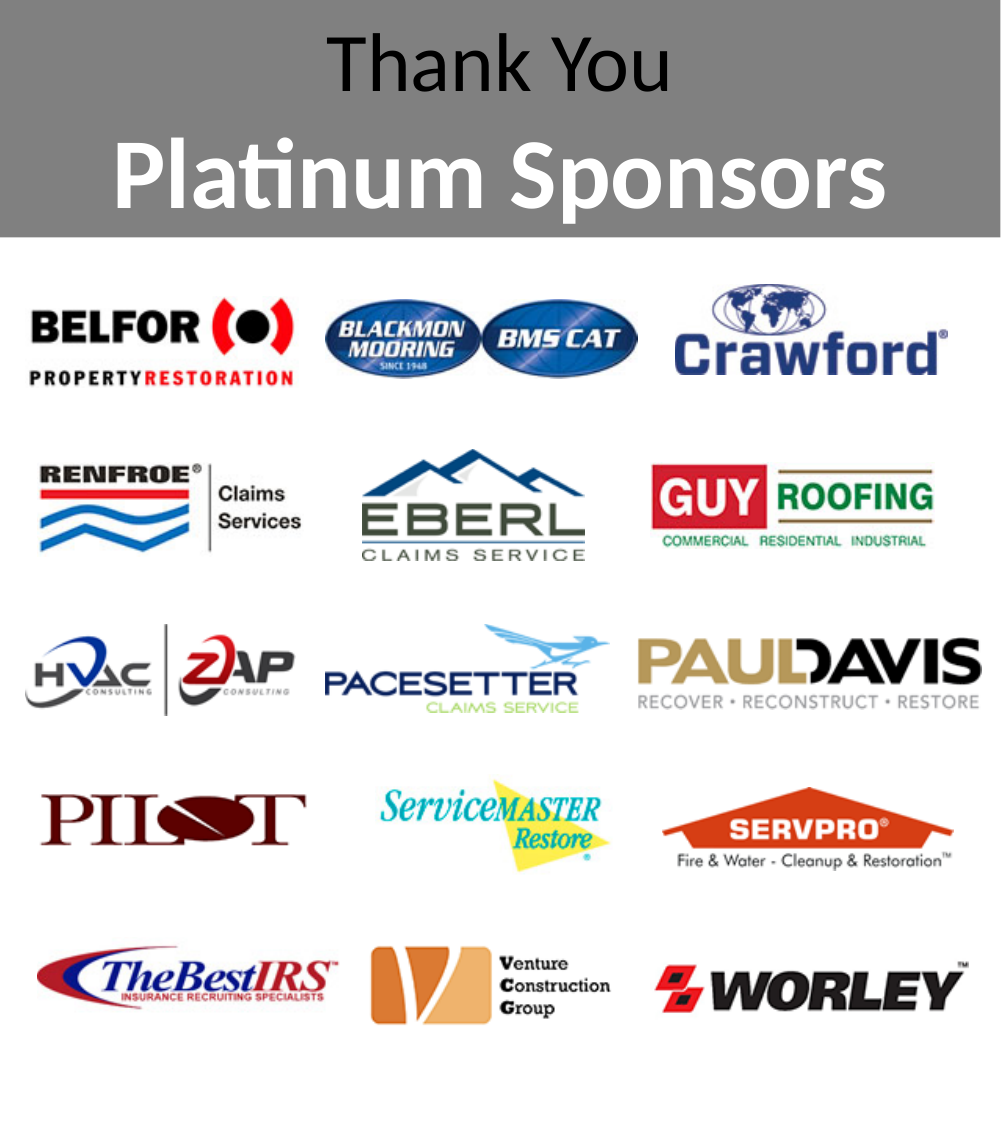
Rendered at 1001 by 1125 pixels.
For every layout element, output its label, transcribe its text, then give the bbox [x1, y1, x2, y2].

picture [362, 449, 585, 562]
picture [37, 462, 304, 557]
picture [649, 949, 970, 1029]
picture [25, 624, 296, 716]
picture [674, 284, 948, 376]
title Thank You Platinum Sponsors [0, 0, 1001, 238]
picture [649, 462, 935, 549]
picture [362, 937, 620, 1033]
picture [324, 299, 638, 379]
picture [37, 774, 310, 866]
picture [637, 637, 982, 710]
picture [662, 787, 954, 871]
picture [374, 774, 617, 879]
picture [24, 296, 299, 388]
picture [37, 937, 340, 1019]
picture [325, 624, 610, 713]
